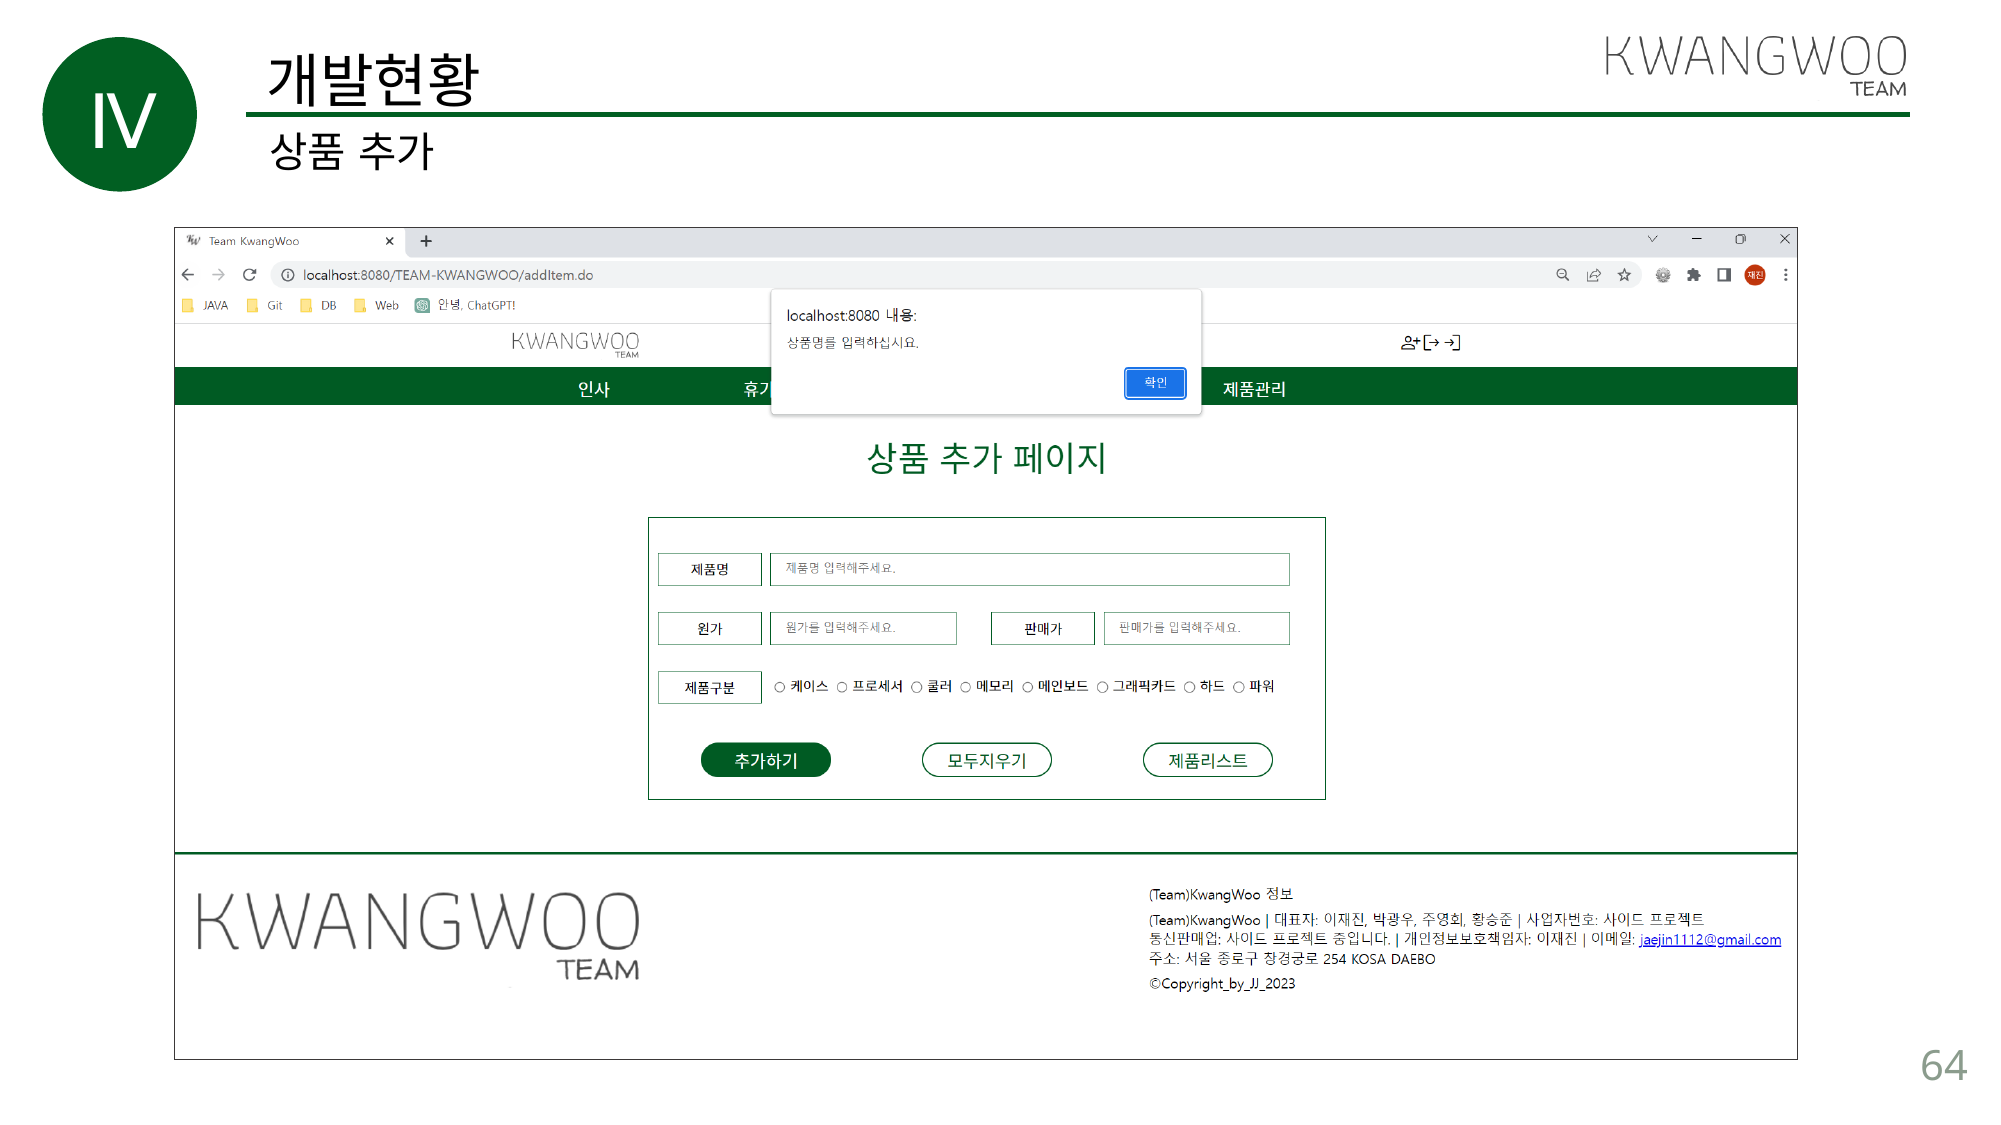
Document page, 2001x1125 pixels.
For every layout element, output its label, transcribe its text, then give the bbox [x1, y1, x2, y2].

picture [174, 227, 1798, 1060]
text_box 개발현황 [252, 37, 496, 114]
text_box 개발현황 [252, 115, 496, 122]
text_box Ⅳ [73, 66, 173, 172]
text_box 상품 추가 [254, 122, 451, 184]
text_box [41, 36, 198, 193]
picture [1602, 32, 1911, 101]
slide_number 64 [1533, 1037, 1984, 1098]
